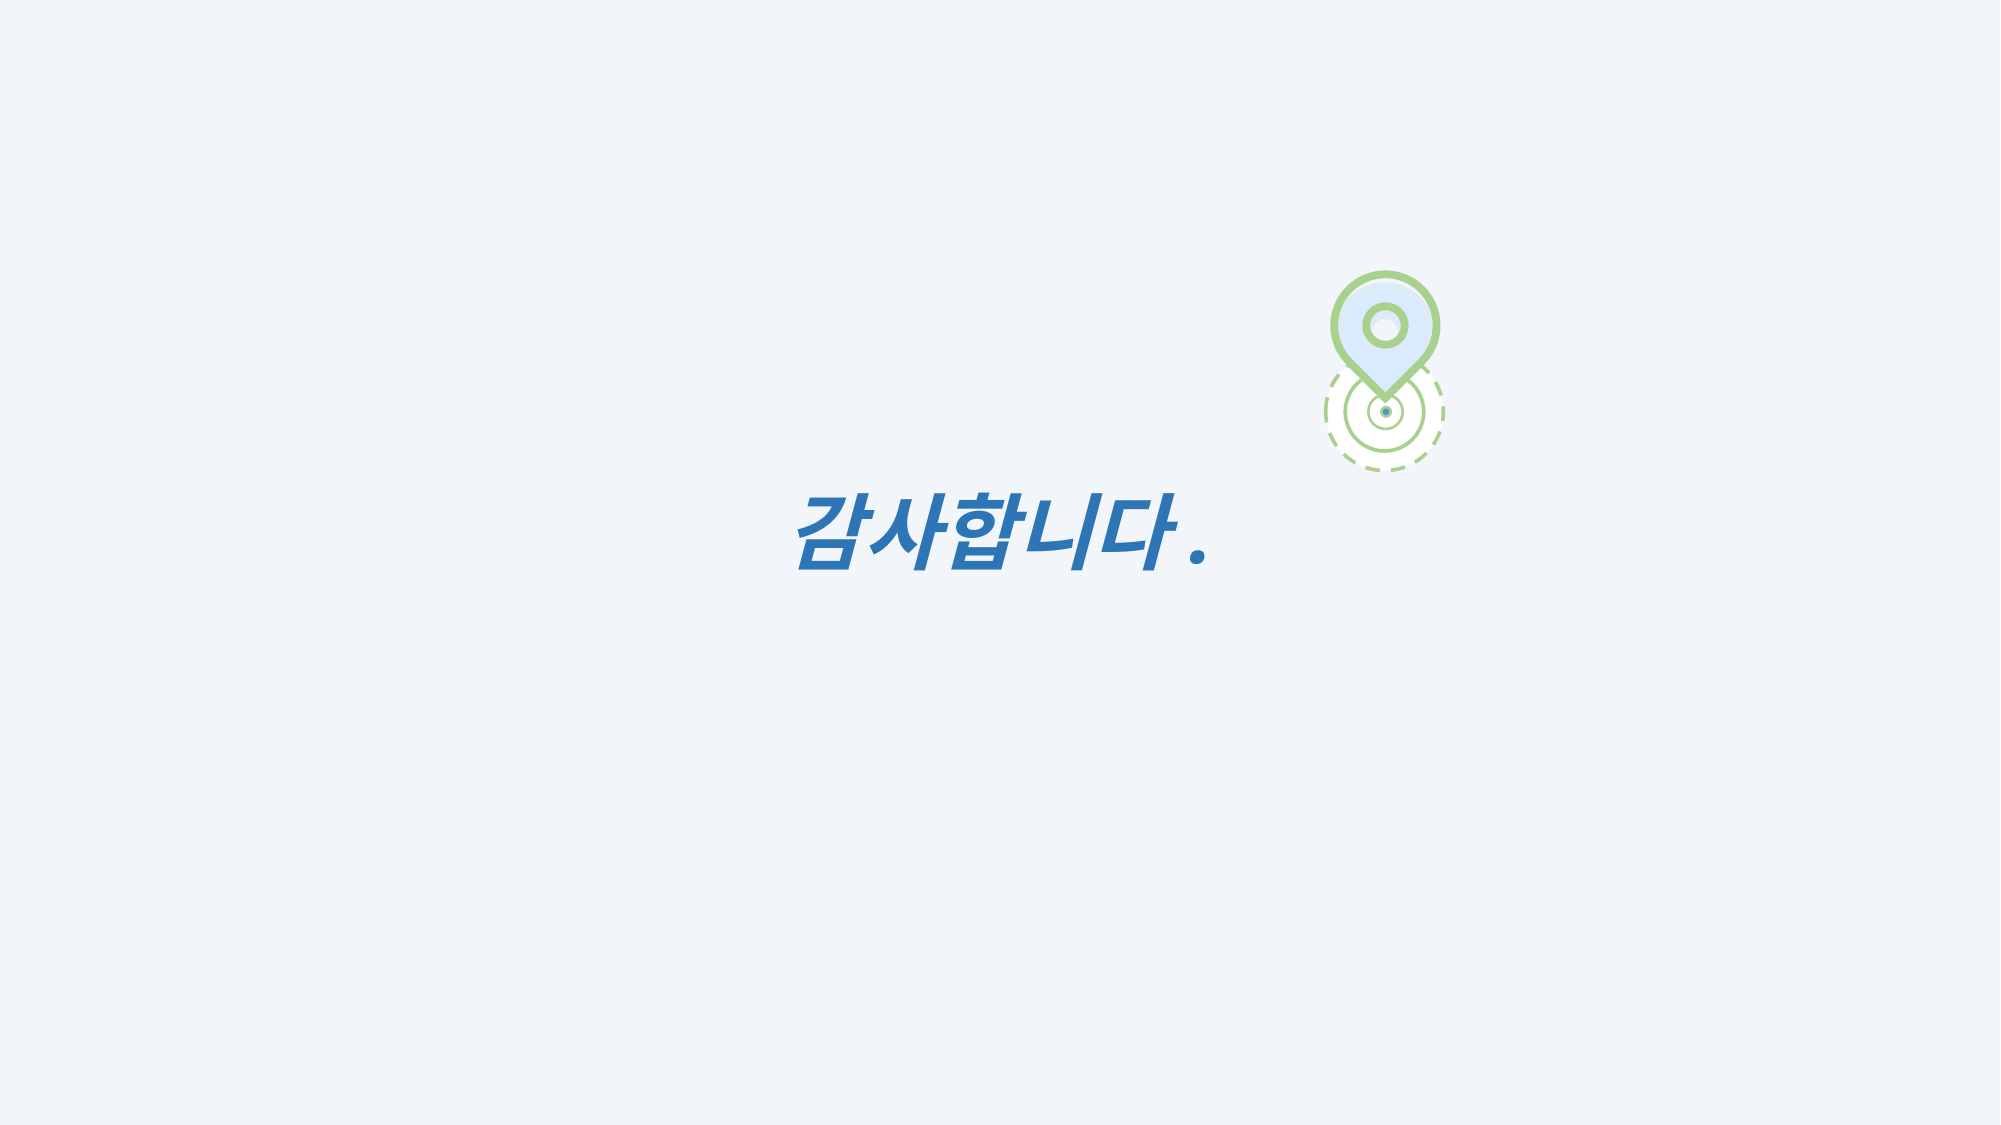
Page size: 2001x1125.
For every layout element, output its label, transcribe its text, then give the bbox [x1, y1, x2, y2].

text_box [1325, 352, 1444, 471]
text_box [1334, 274, 1437, 379]
text_box 감사합니다. [434, 429, 1566, 580]
